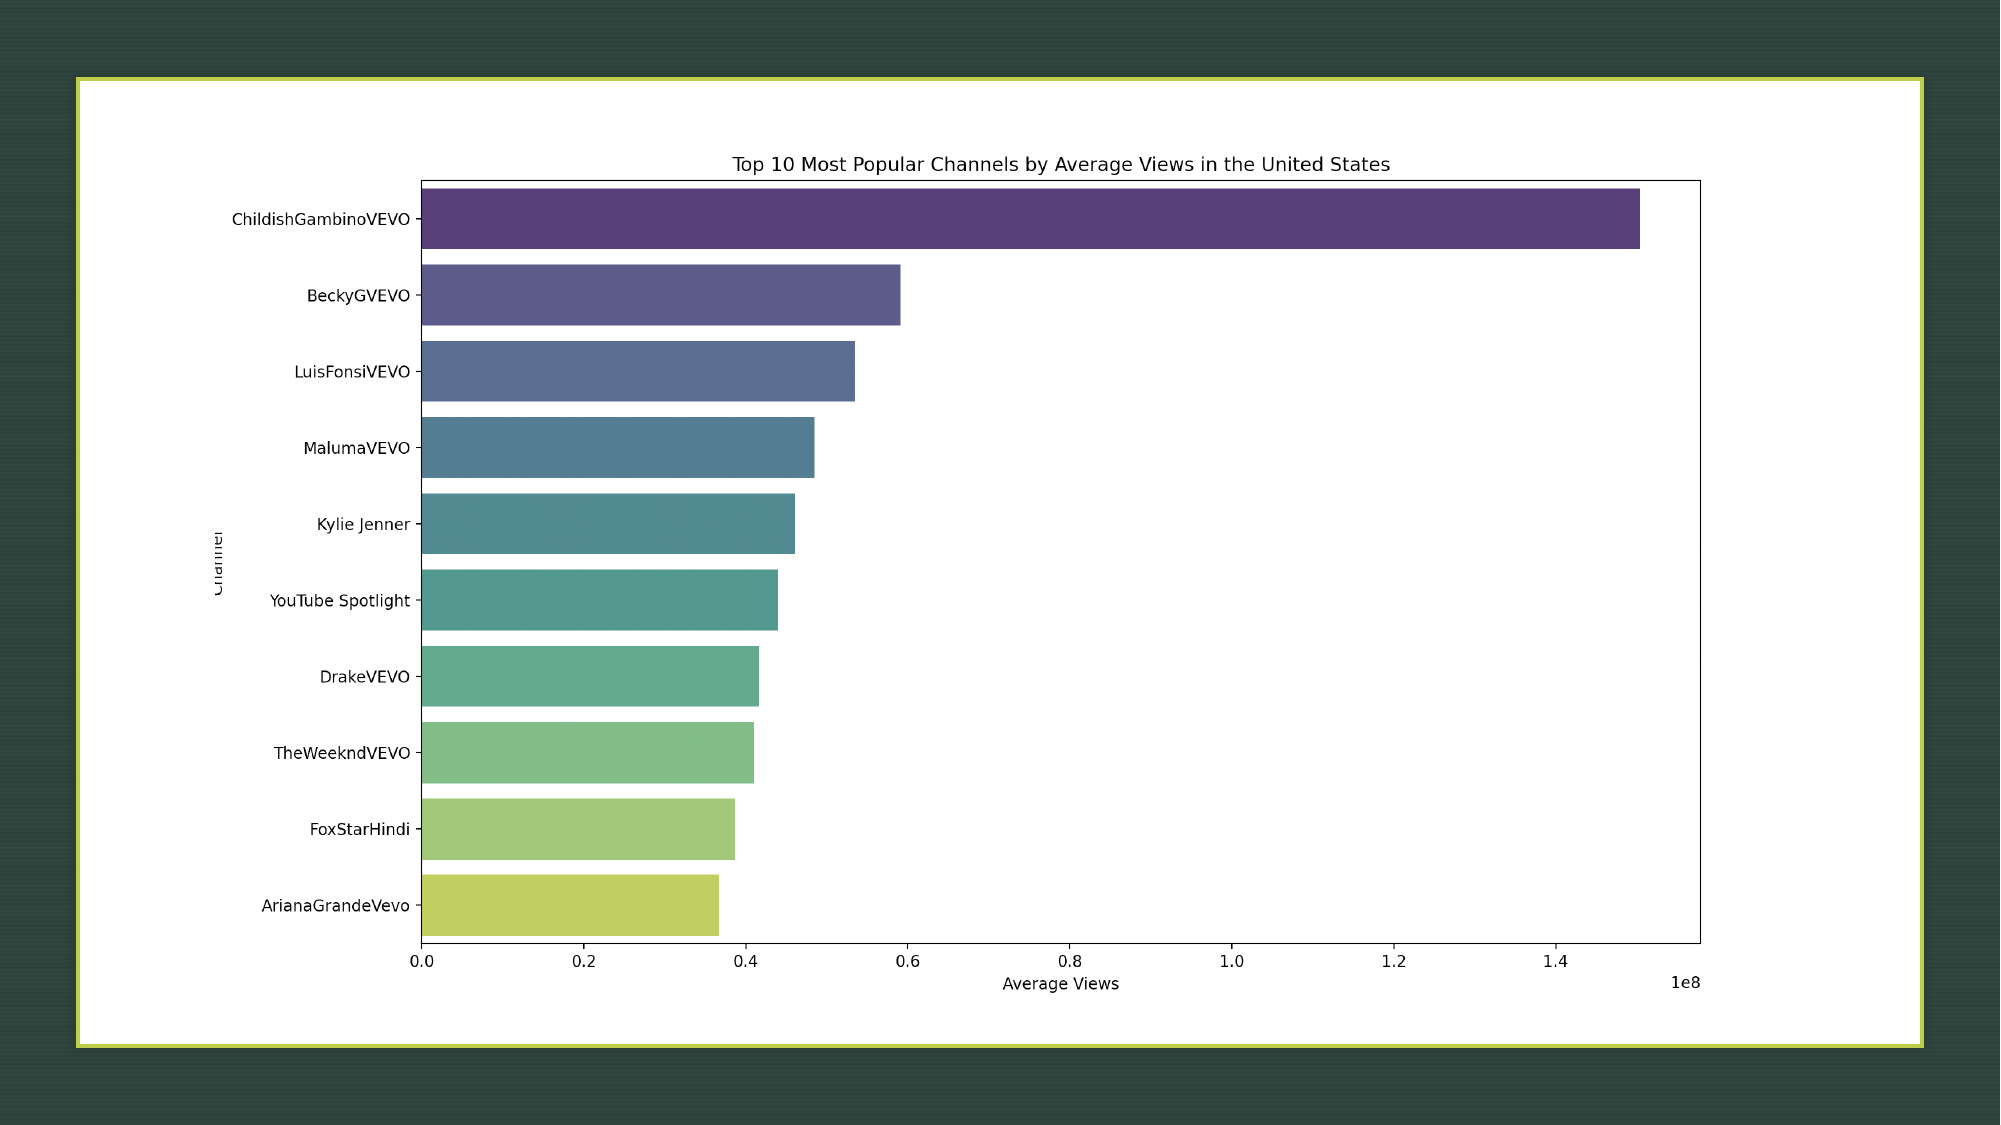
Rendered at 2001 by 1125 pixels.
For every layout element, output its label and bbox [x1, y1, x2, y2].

list [215, 105, 1785, 1020]
picture [0, 0, 2000, 1125]
